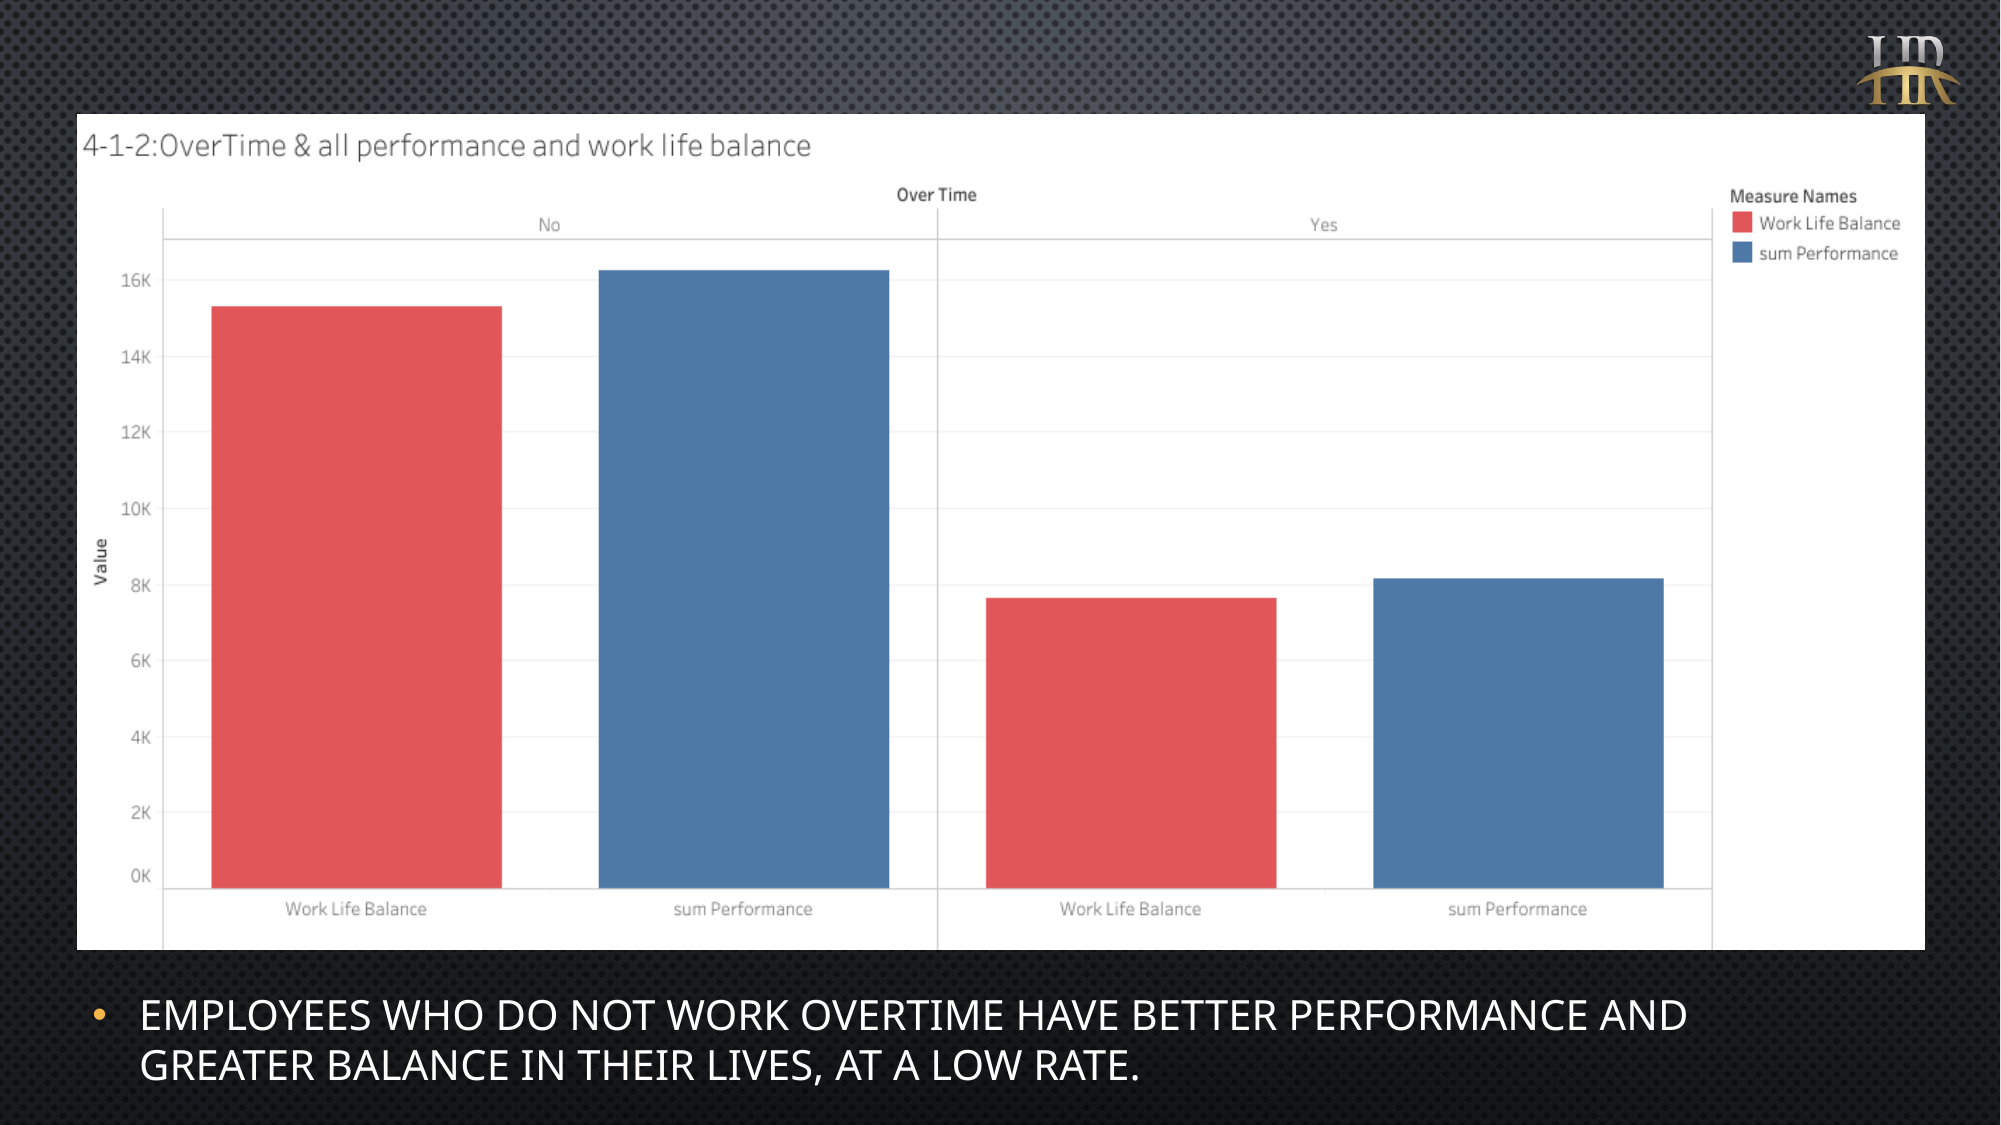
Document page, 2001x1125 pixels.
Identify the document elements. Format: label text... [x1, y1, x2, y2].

text_box Employees who do not work overtime have better performance and greater balance in their lives, at a low rate. [77, 983, 1866, 1095]
picture [77, 113, 1925, 950]
picture [1854, 27, 1963, 108]
